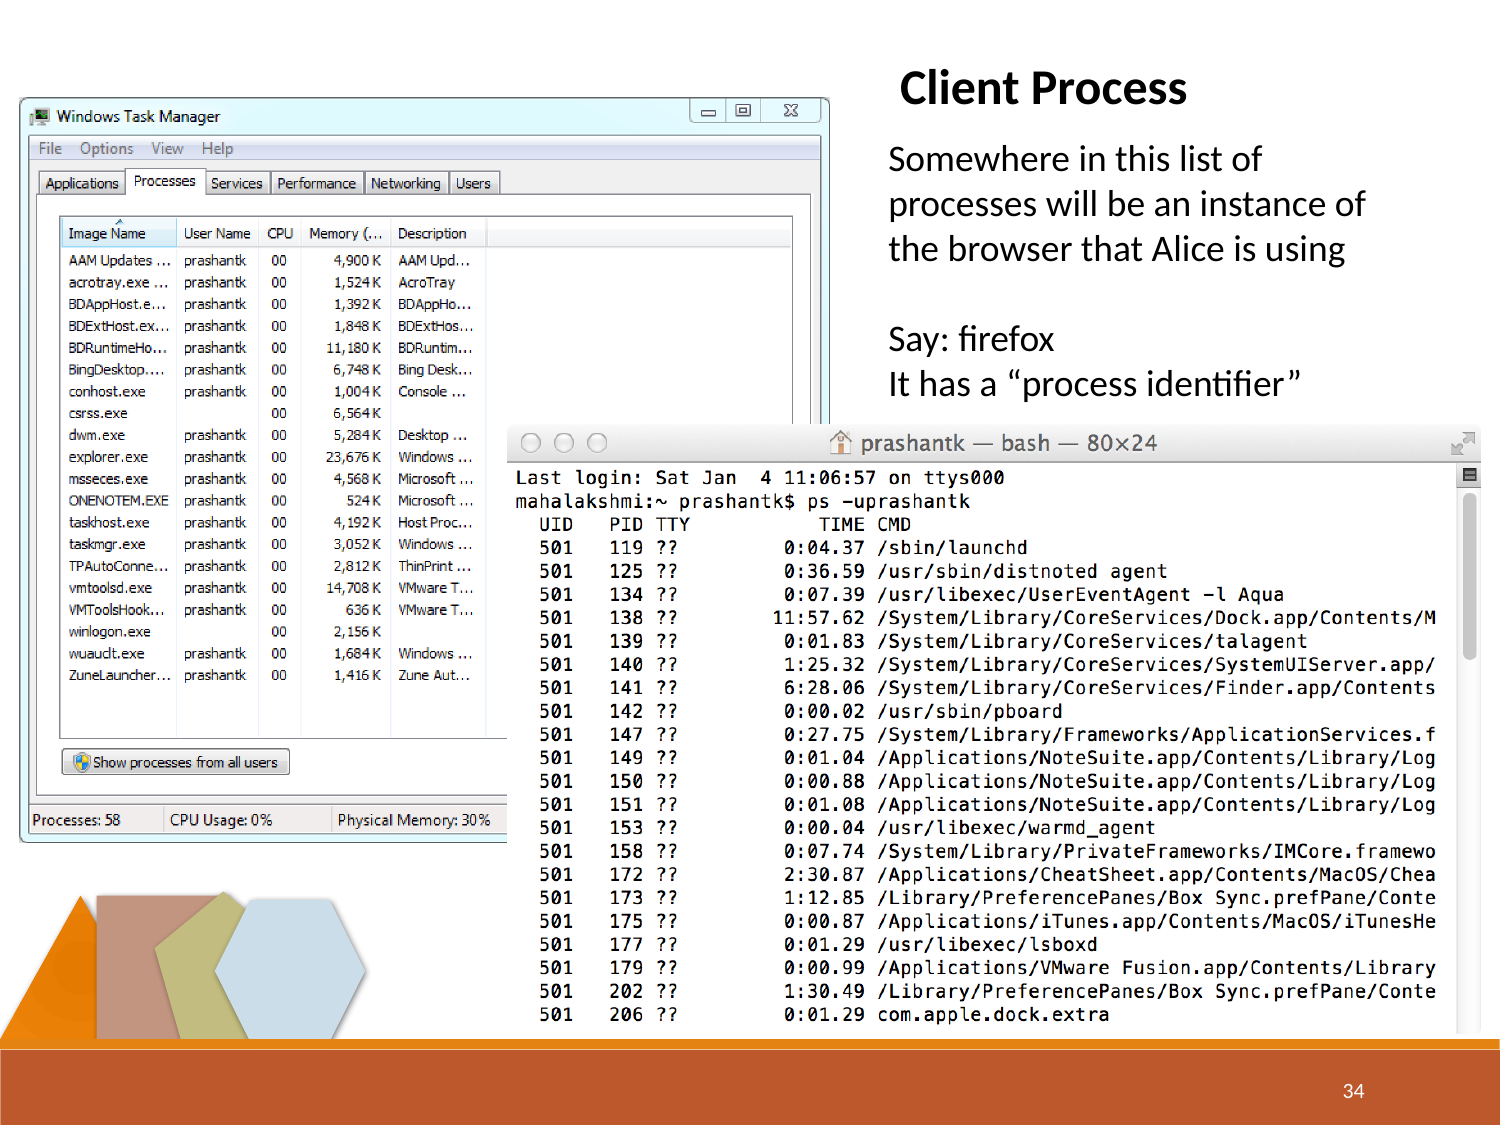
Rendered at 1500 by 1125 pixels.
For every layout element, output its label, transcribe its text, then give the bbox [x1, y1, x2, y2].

picture [18, 96, 1482, 1034]
slide_number 34 [1218, 1059, 1380, 1120]
text_box Somewhere in this list of processes will be an instance of the browser that Alice is using Say: firefox It has a “process identifier” [873, 126, 1427, 411]
text_box Client Process [885, 47, 1204, 123]
